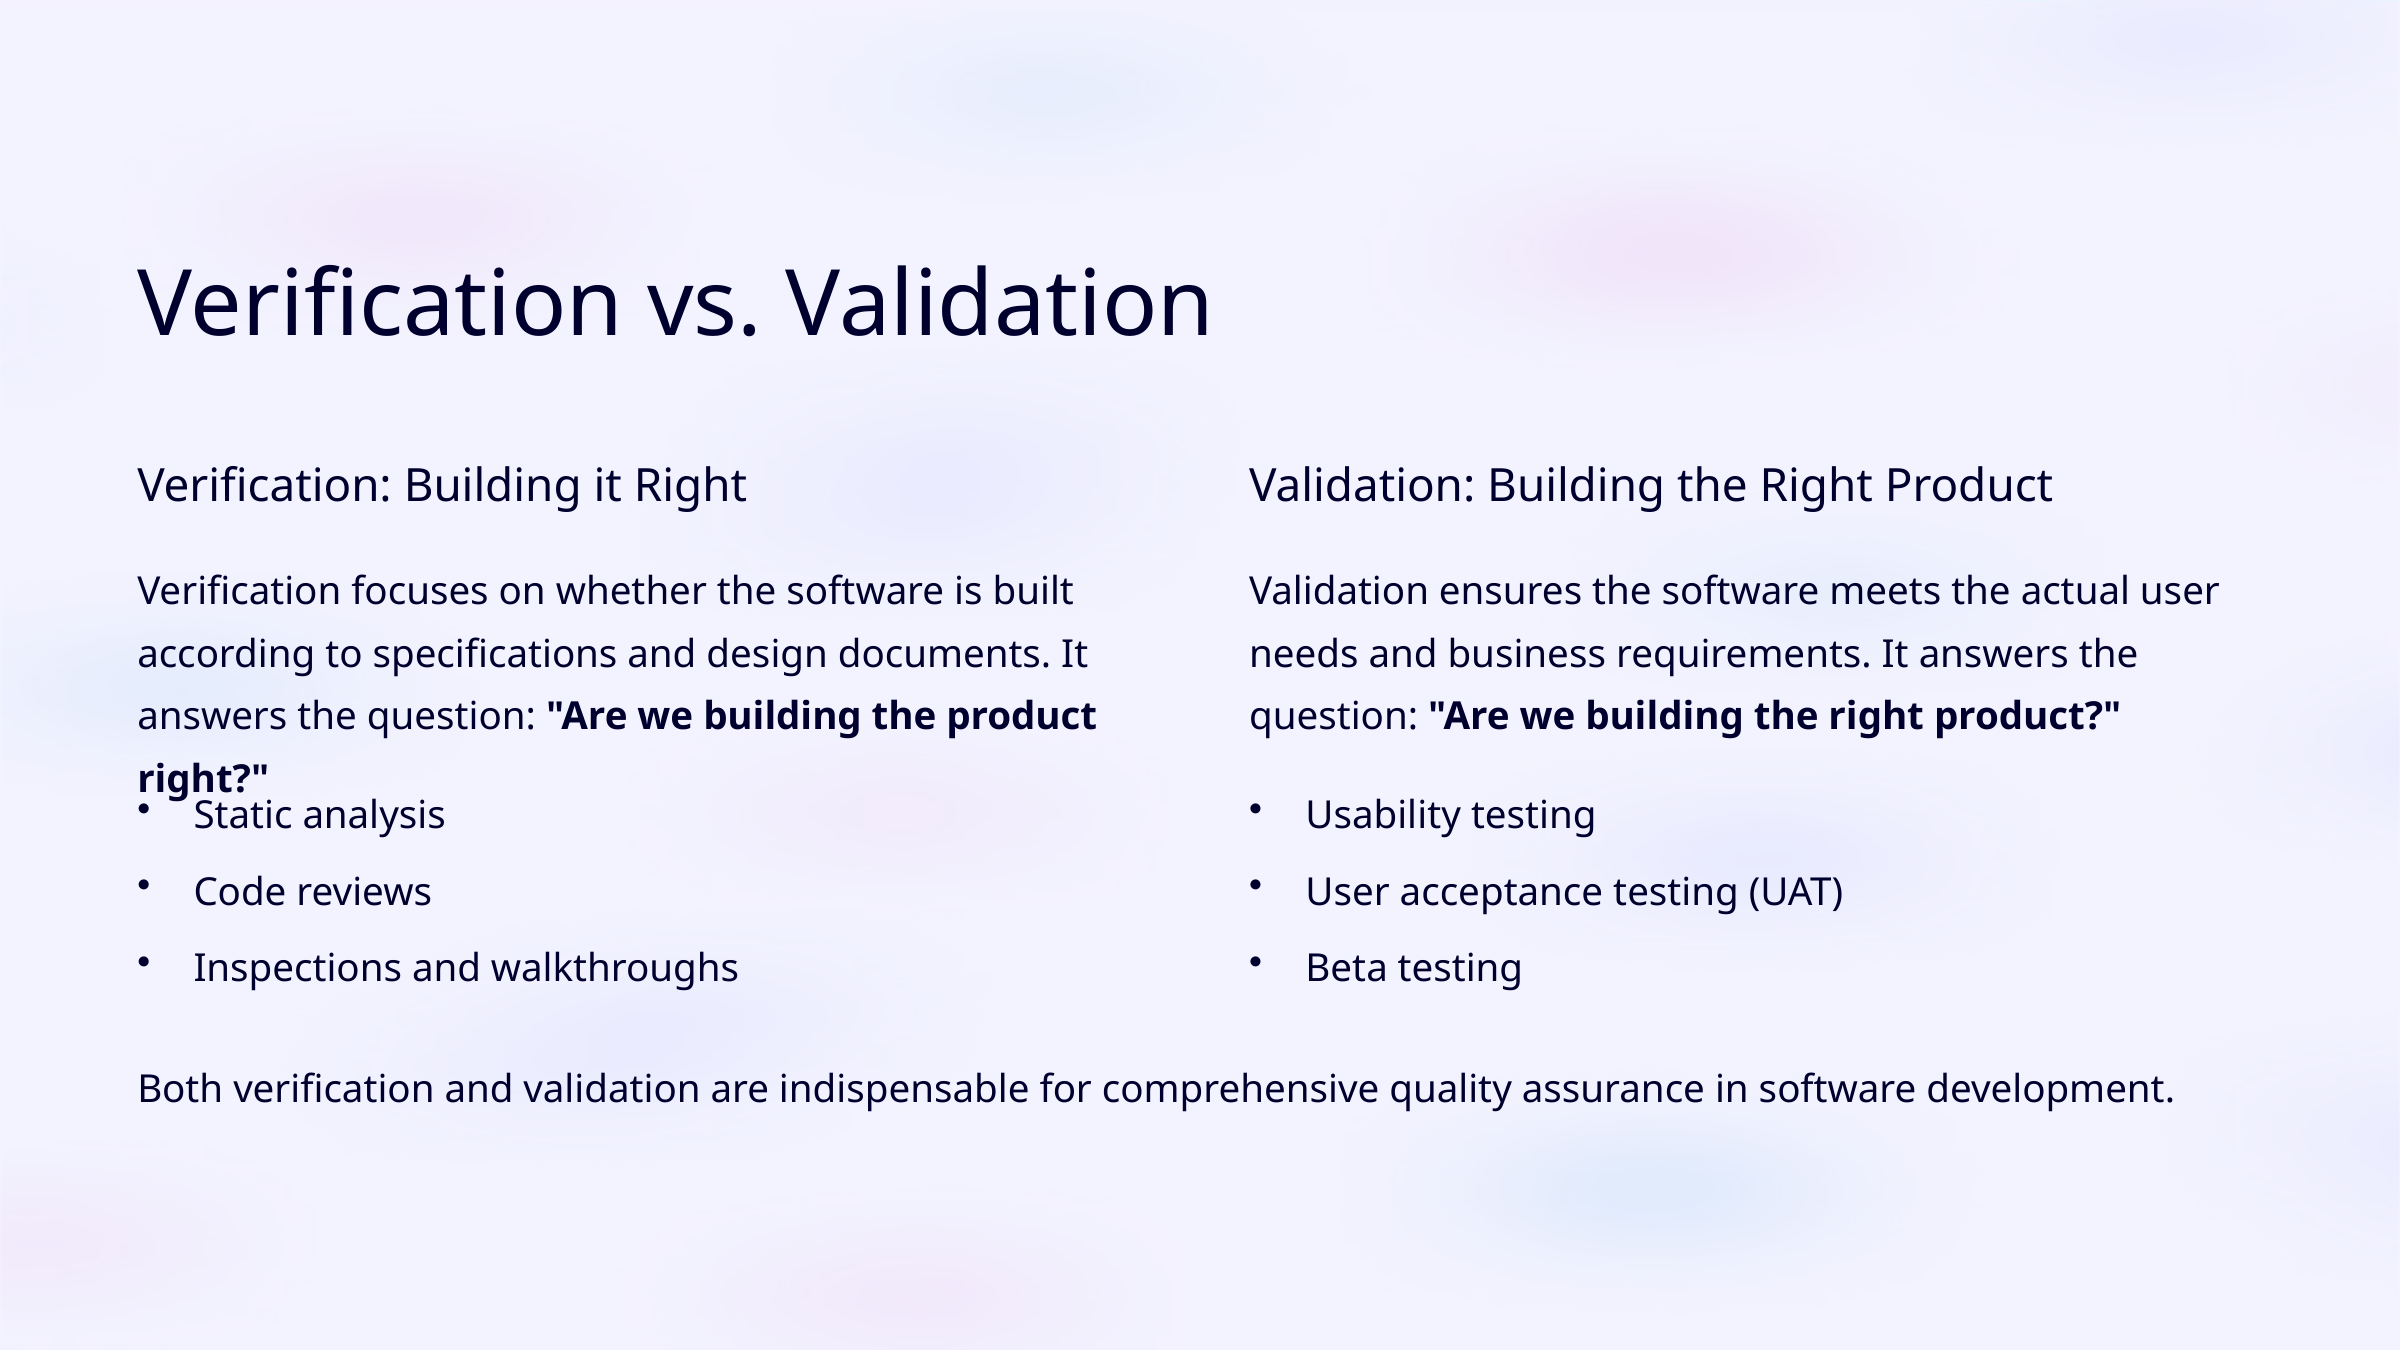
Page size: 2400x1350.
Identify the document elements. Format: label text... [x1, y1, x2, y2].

text_box Both verification and validation are indispensable for comprehensive quality assurance in software development. [137, 1047, 2263, 1111]
text_box Validation ensures the software meets the actual user needs and business requirements. It answers the question: "Are we building the right product?" [1249, 549, 2264, 739]
text_box Verification vs. Validation [137, 239, 1201, 355]
text_box Usability testing [1249, 773, 2264, 837]
text_box Validation: Building the Right Product [1249, 453, 2044, 511]
text_box Verification focuses on whether the software is built according to specifications and design documents. It answers the question: "Are we building the product right?" [137, 549, 1152, 739]
text_box Beta testing [1249, 926, 2264, 990]
text_box Code reviews [137, 850, 1152, 914]
text_box Static analysis [137, 773, 1152, 837]
text_box Verification: Building it Right [137, 453, 739, 511]
text_box User acceptance testing (UAT) [1249, 850, 2264, 914]
text_box Inspections and walkthroughs [137, 926, 1152, 990]
